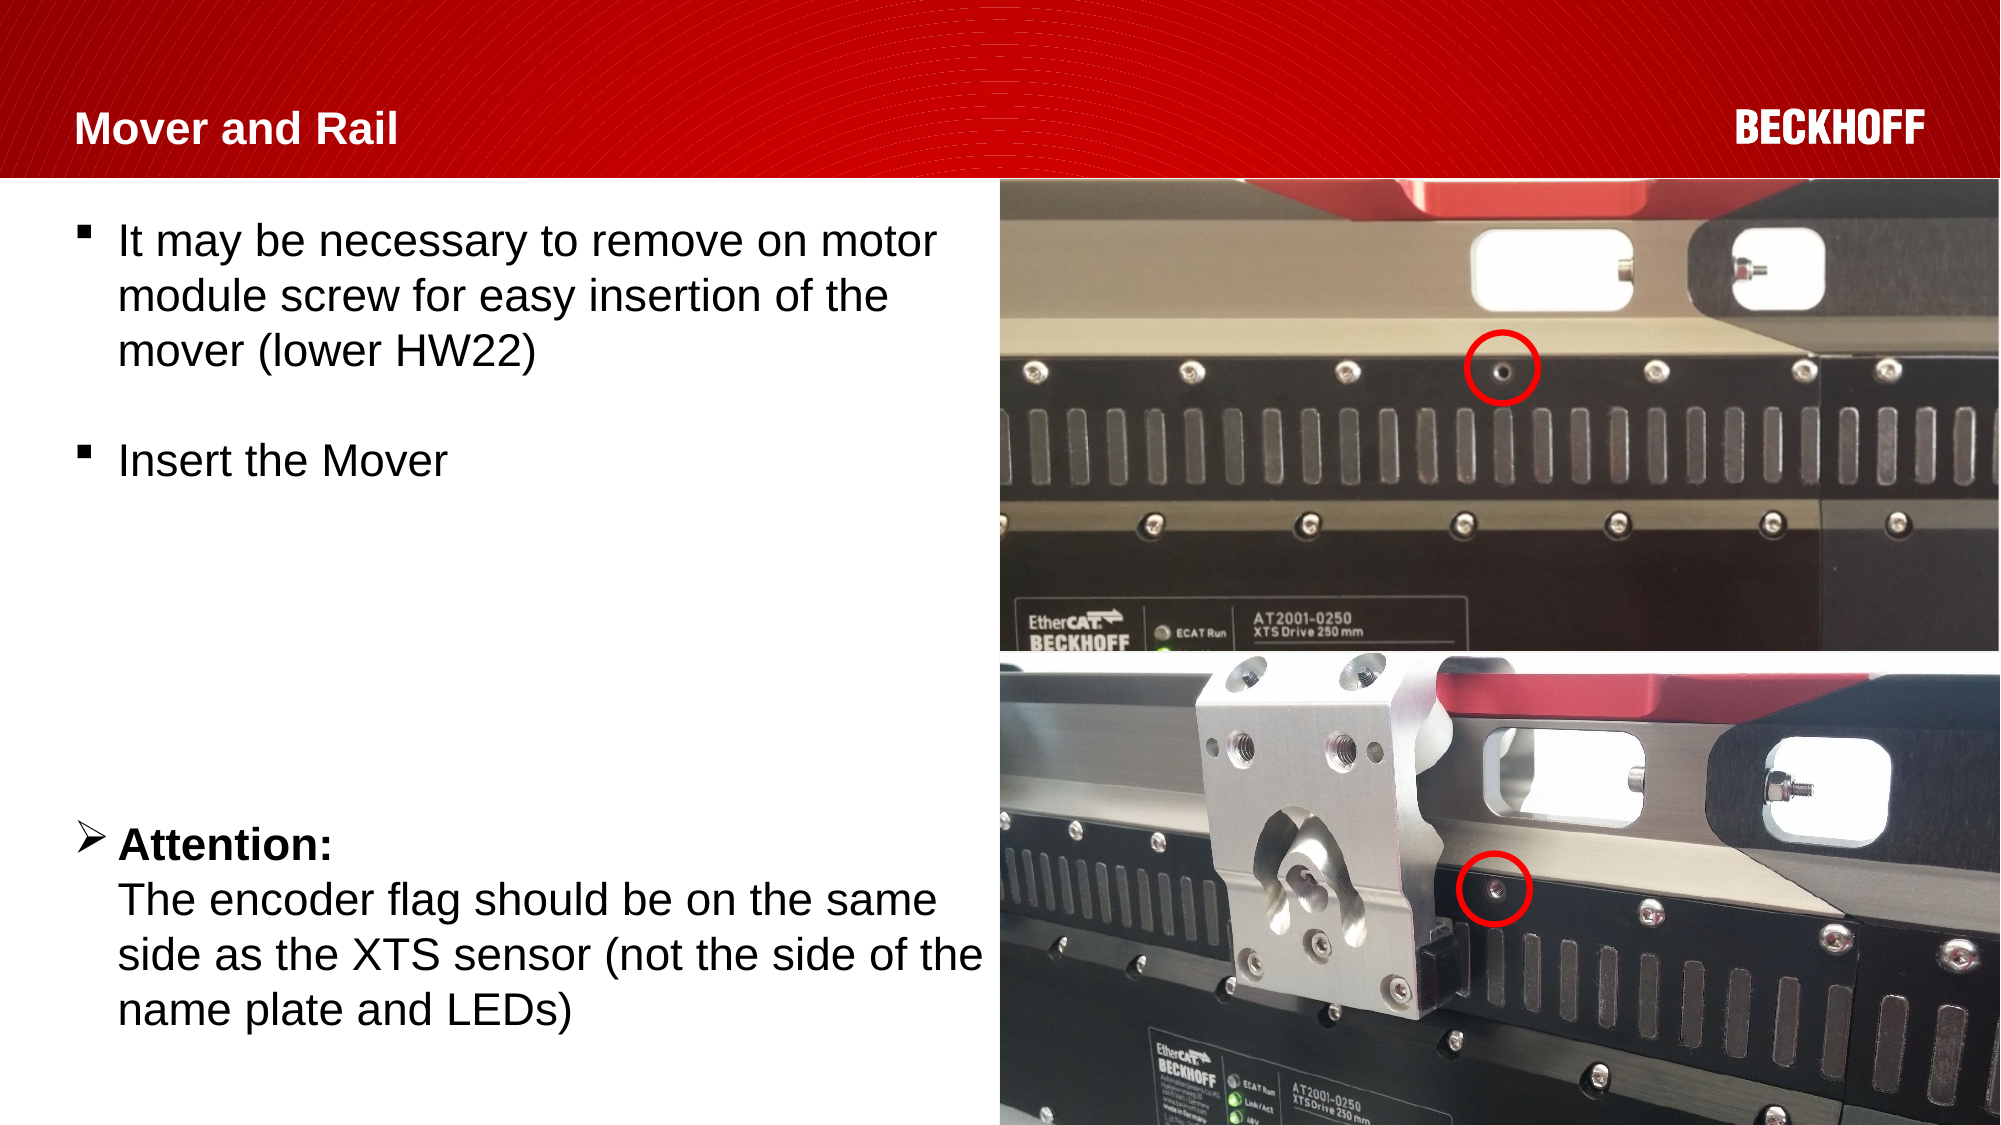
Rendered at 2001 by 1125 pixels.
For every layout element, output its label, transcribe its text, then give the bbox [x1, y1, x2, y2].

picture [999, 178, 2000, 1125]
title Mover and Rail [0, 73, 1663, 177]
picture [1727, 98, 1934, 155]
list It may be necessary to remove on motor module screw for easy insertion of the mover (lower HW22) Insert the Mover Attention: The encoder flag should be on the same side as the XTS sensor (not the side of the name plate and LEDs) [0, 178, 998, 1054]
